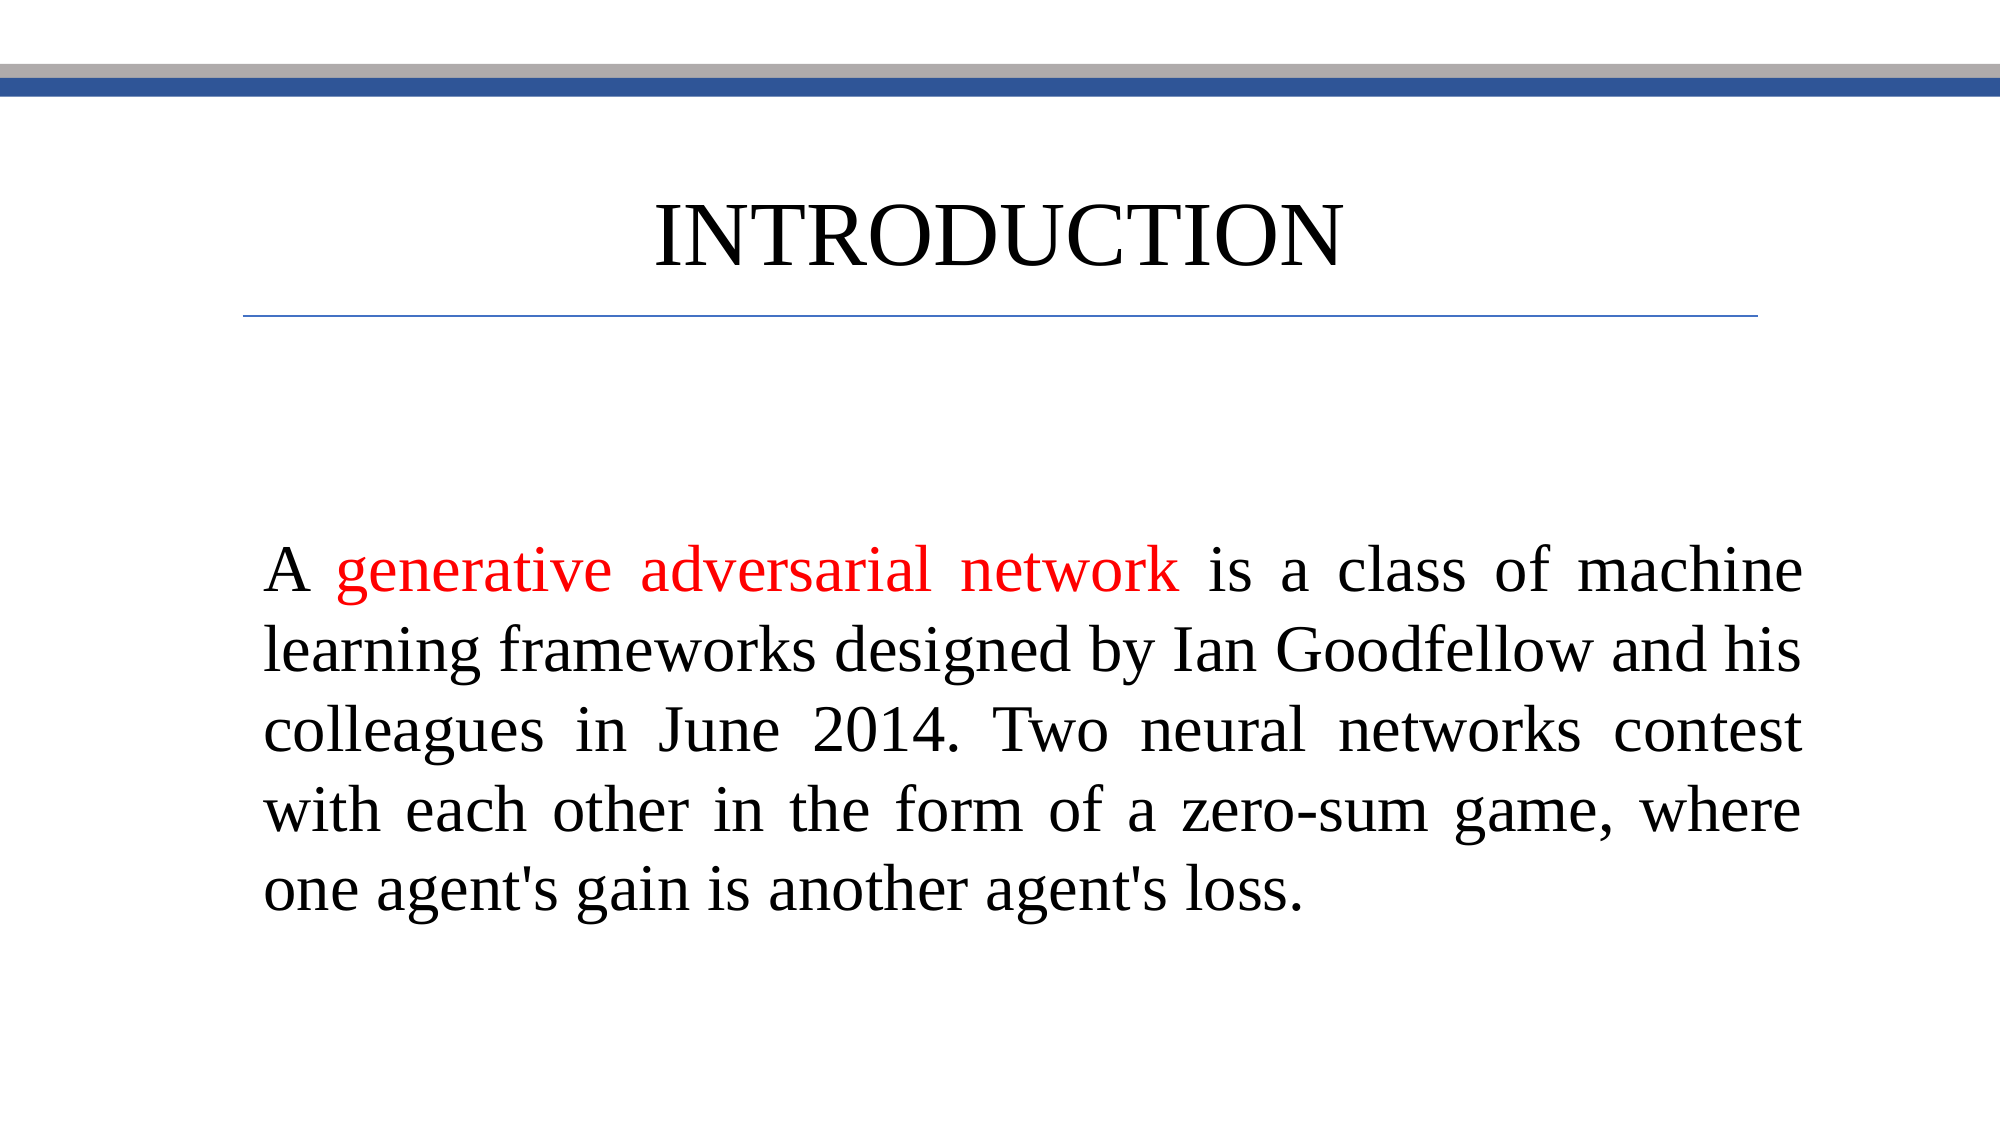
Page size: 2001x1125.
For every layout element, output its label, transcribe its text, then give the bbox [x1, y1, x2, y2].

text_box [0, 77, 2000, 98]
text_box A generative adversarial network is a class of machine learning frameworks designed by Ian Goodfellow and his colleagues in June 2014. Two neural networks contest with each other in the form of a zero-sum game, where one agent's gain is another agent's loss. [248, 377, 1821, 1002]
text_box [0, 63, 2000, 77]
title INTRODUCTION [137, 127, 1863, 345]
